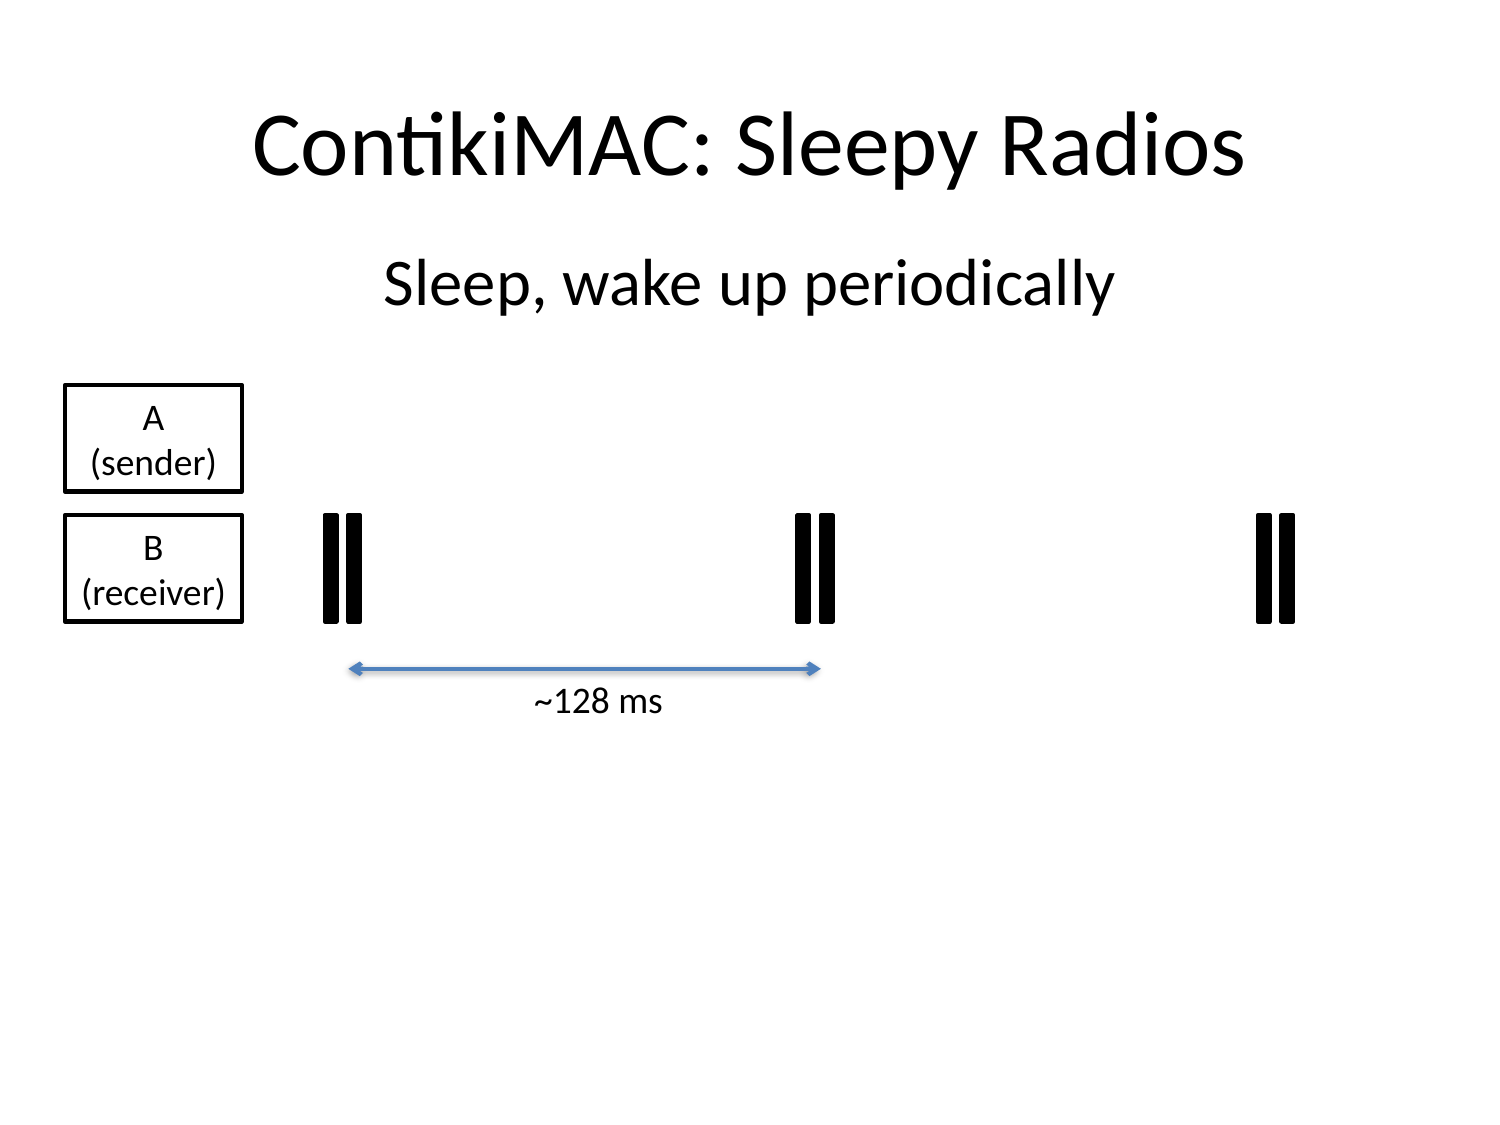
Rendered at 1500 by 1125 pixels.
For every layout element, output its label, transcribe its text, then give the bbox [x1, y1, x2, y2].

text_box [346, 513, 362, 624]
text_box [1279, 513, 1295, 624]
text_box [819, 513, 835, 624]
list Sleep, wake up periodically [75, 231, 1425, 398]
text_box A (sender) [63, 383, 244, 494]
text_box [323, 513, 339, 624]
text_box B (receiver) [63, 513, 244, 624]
text_box [795, 513, 811, 624]
title ContikiMAC: Sleepy Radios [75, 45, 1425, 231]
text_box ~128 ms [519, 677, 679, 729]
text_box [1256, 513, 1272, 624]
